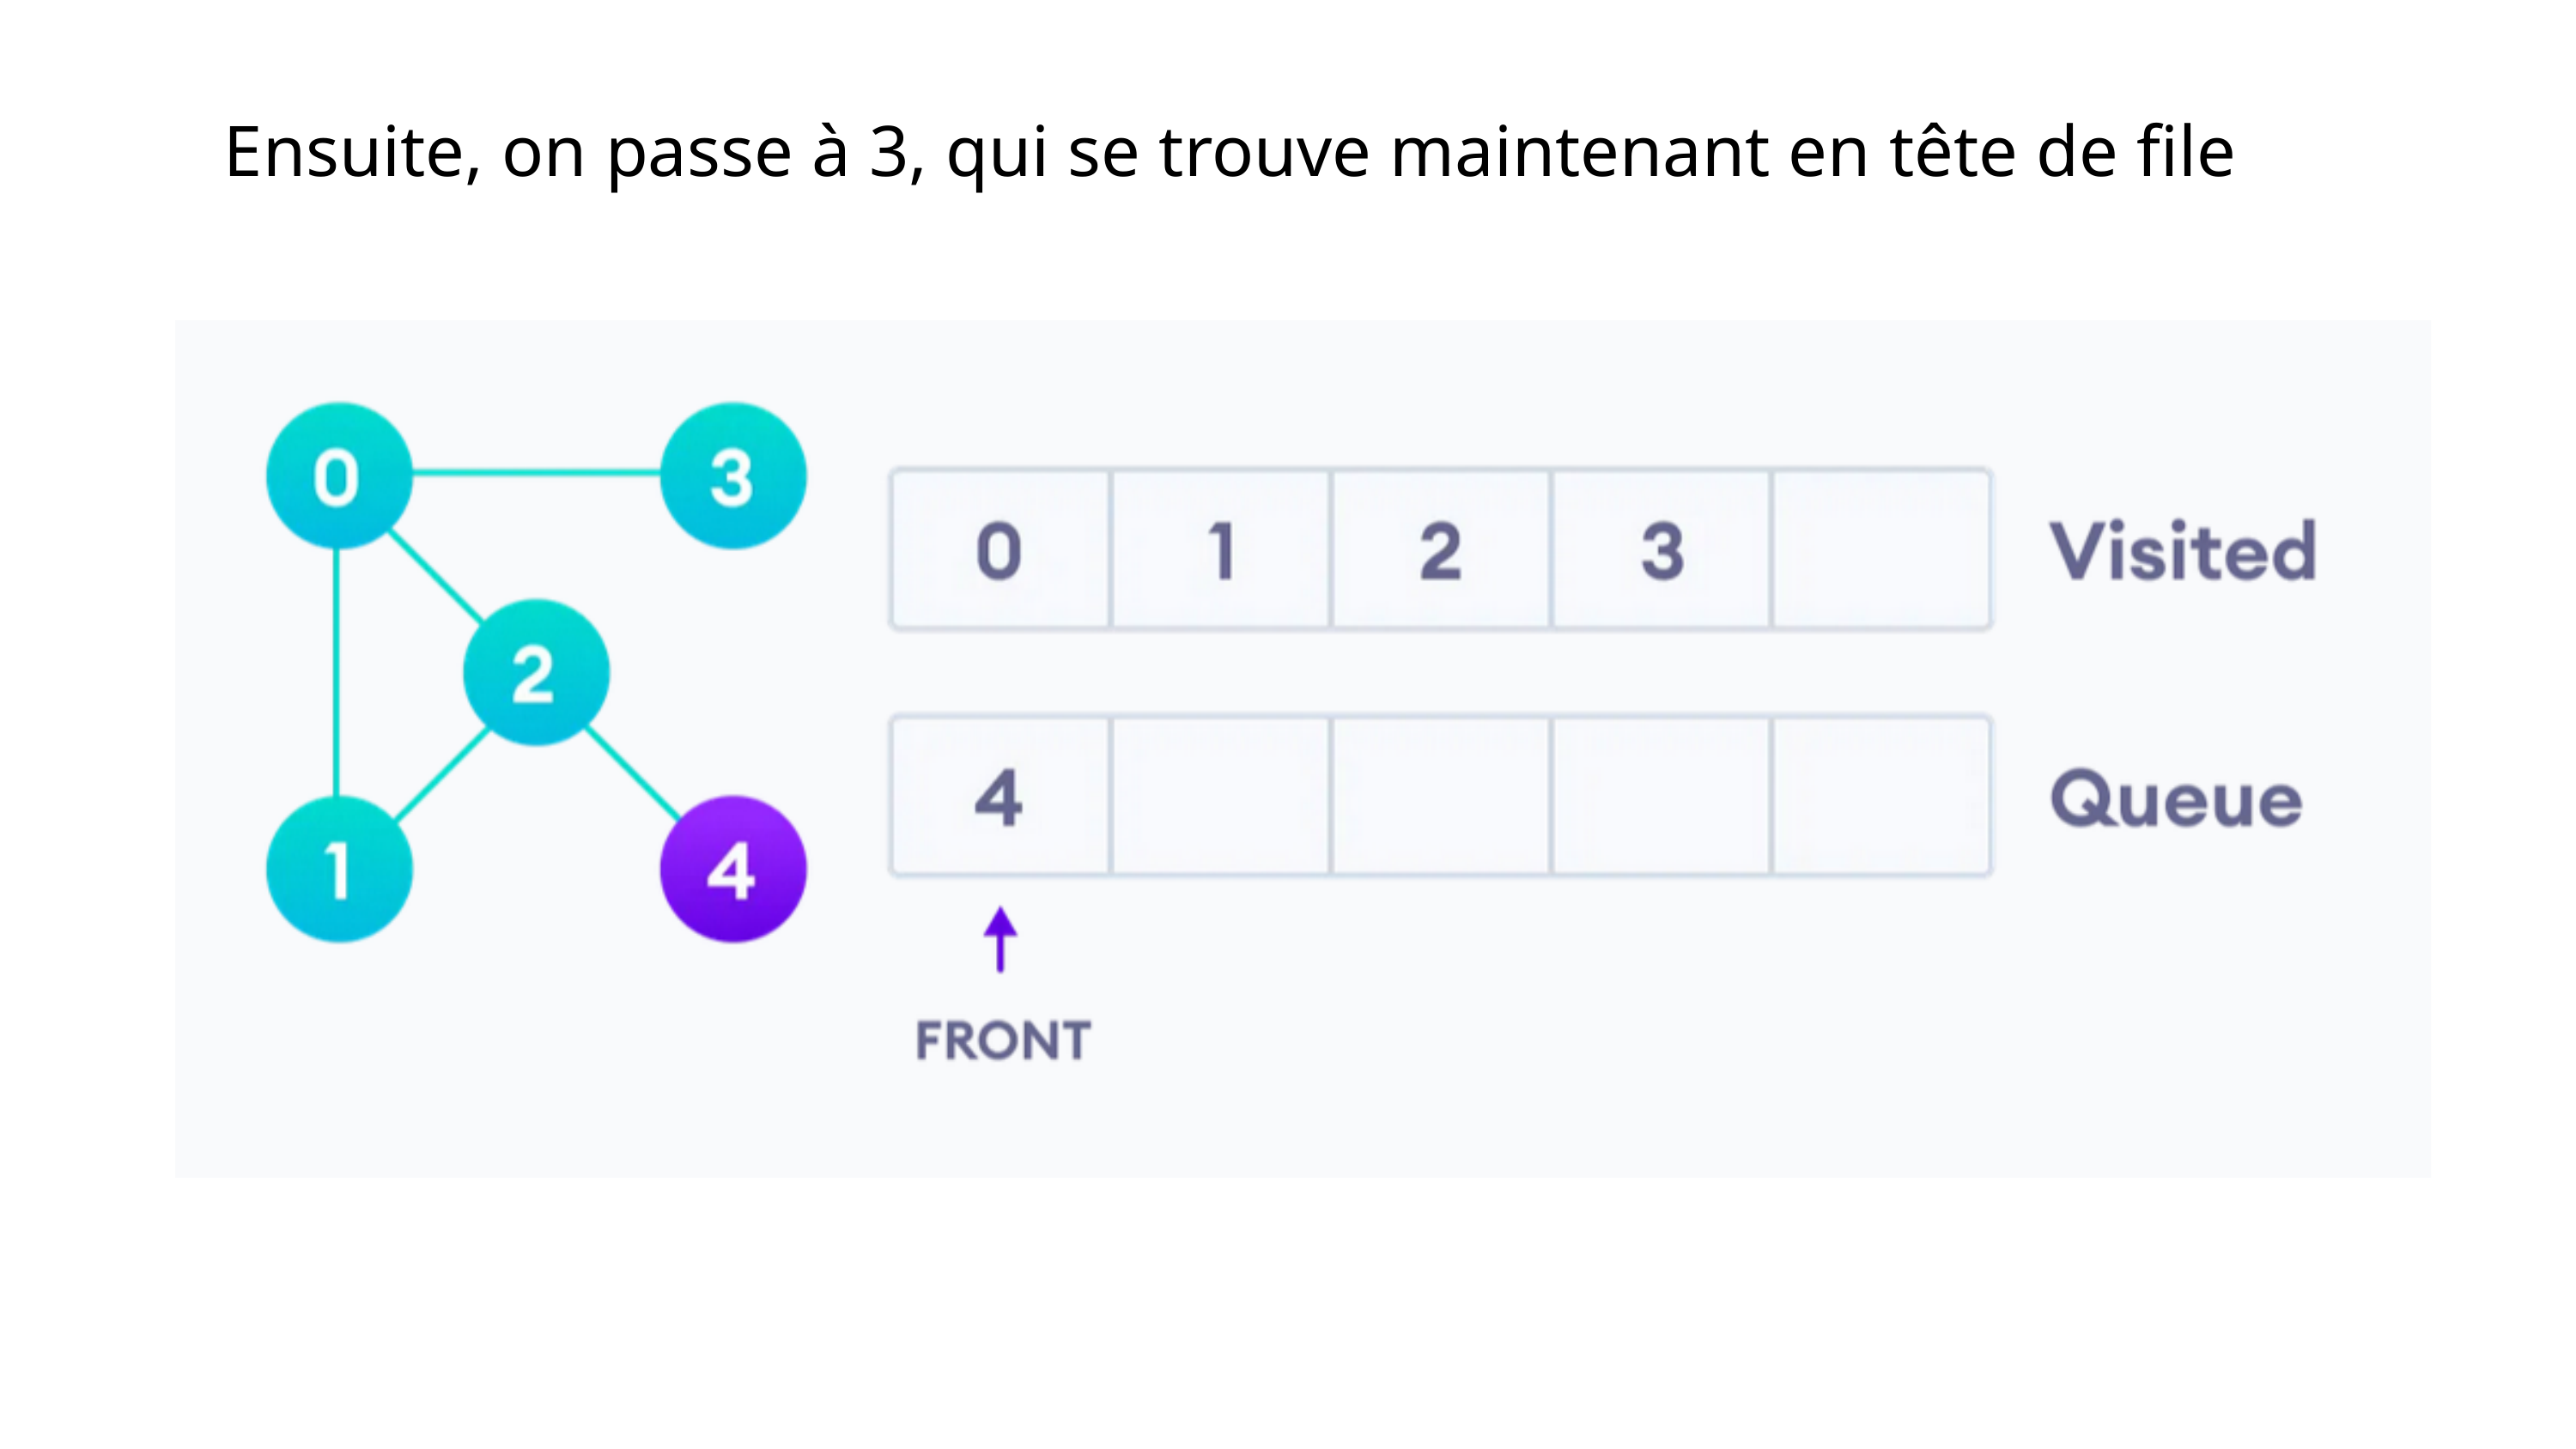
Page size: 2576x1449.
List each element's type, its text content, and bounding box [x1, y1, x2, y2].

text_box [175, 320, 2432, 1179]
text_box Ensuite, on passe à 3, qui se trouve maintenant en tête de file [161, 93, 2300, 191]
